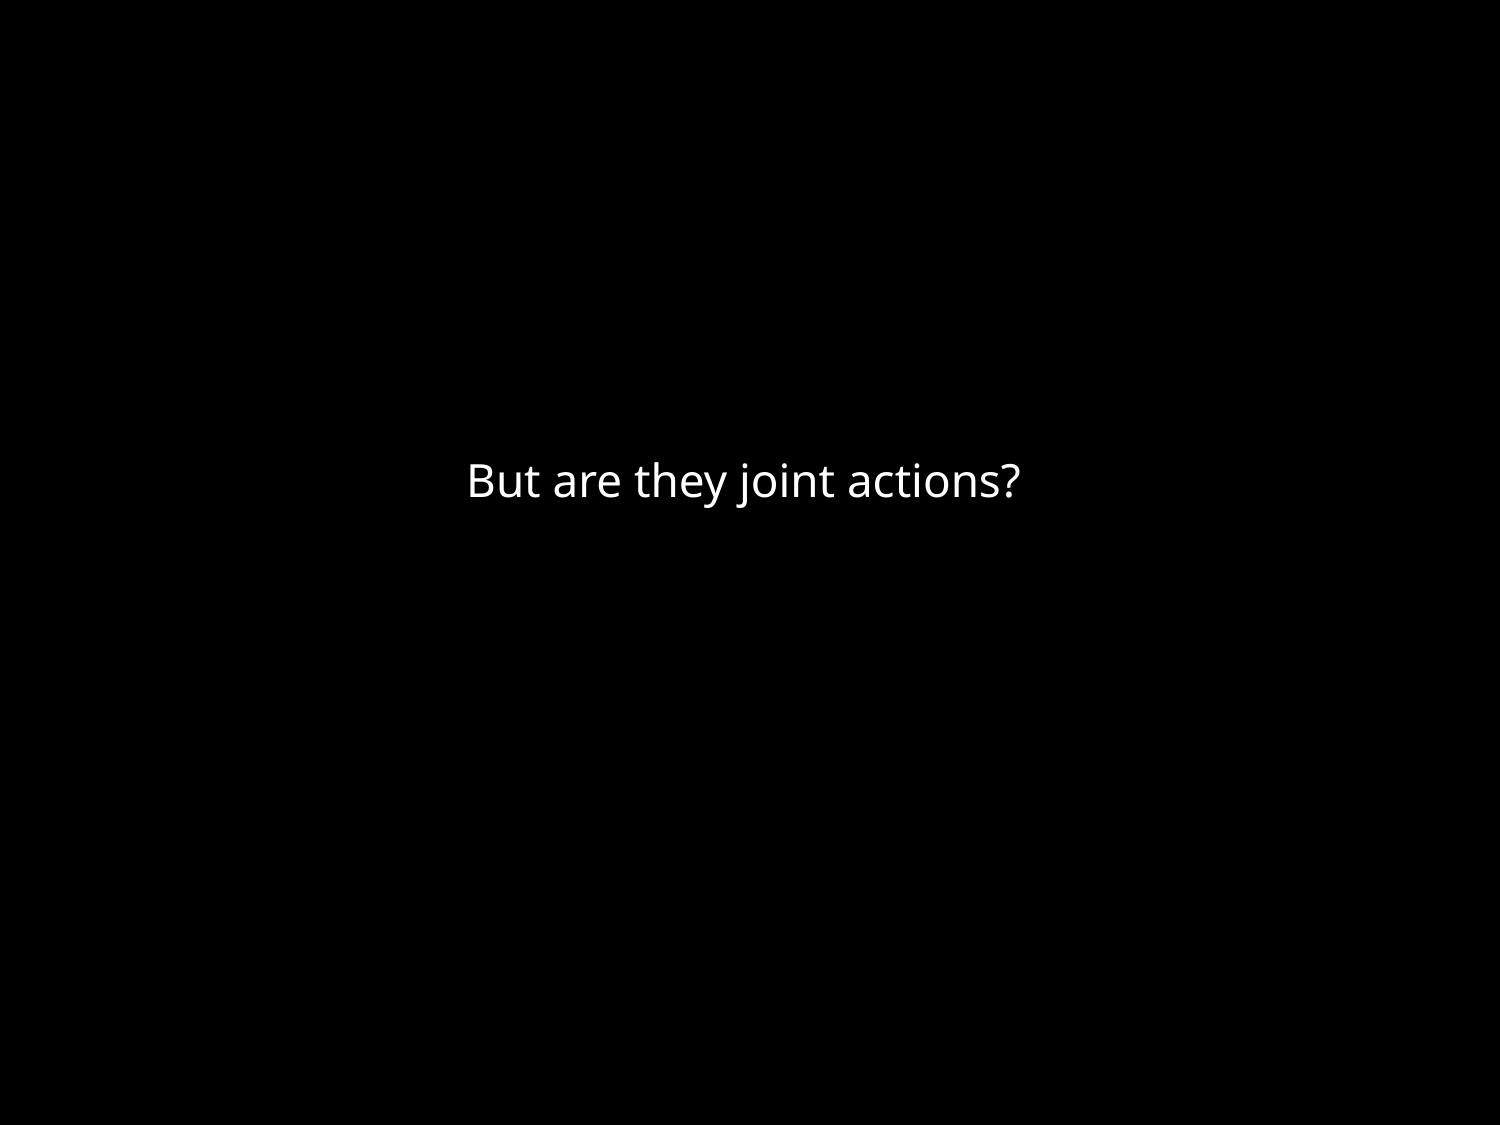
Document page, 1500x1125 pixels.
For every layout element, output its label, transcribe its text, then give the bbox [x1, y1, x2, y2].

text_box But are they joint actions? [74, 444, 1413, 515]
